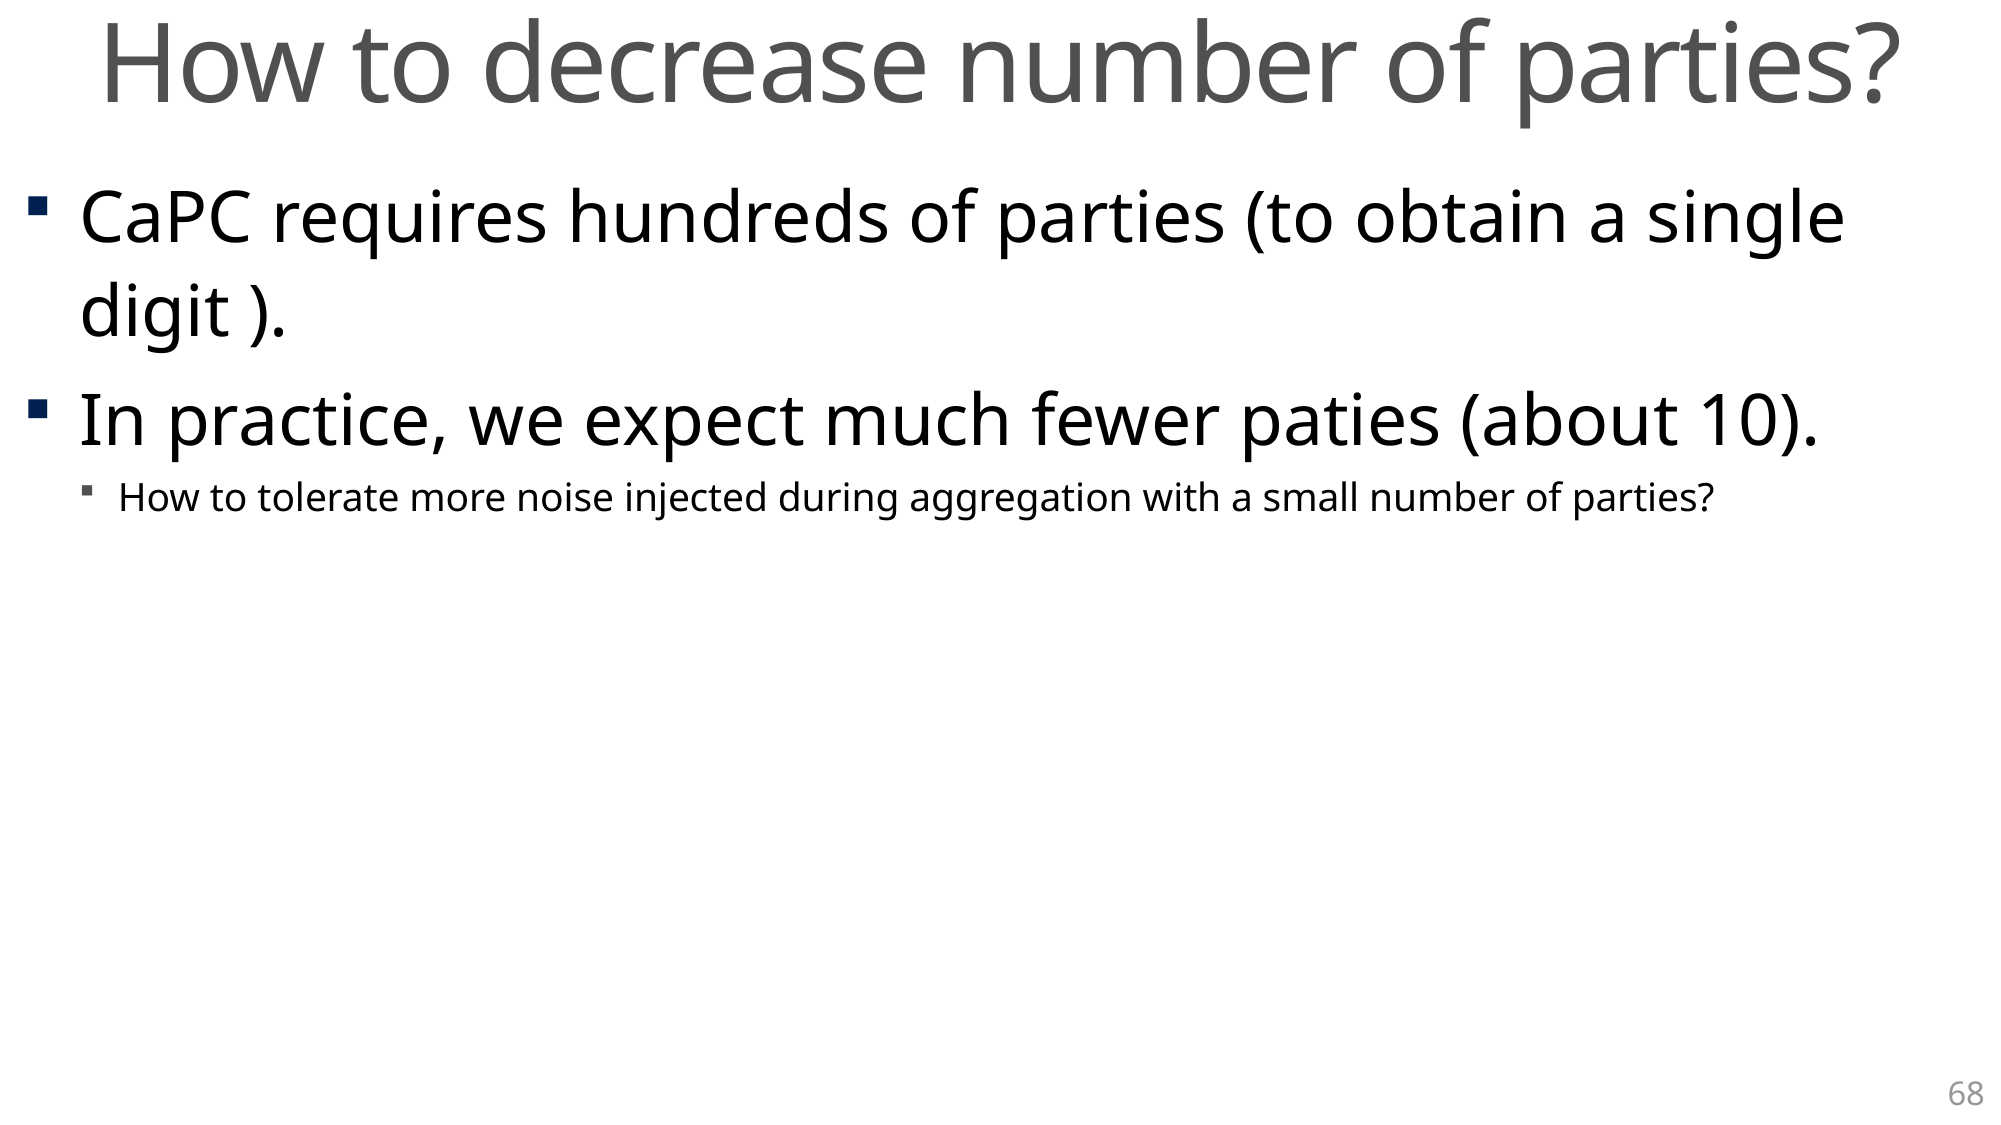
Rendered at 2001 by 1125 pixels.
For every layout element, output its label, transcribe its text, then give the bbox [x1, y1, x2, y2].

text_box How to decrease number of parties? [0, 0, 2000, 148]
slide_number 68 [1550, 1065, 2000, 1125]
